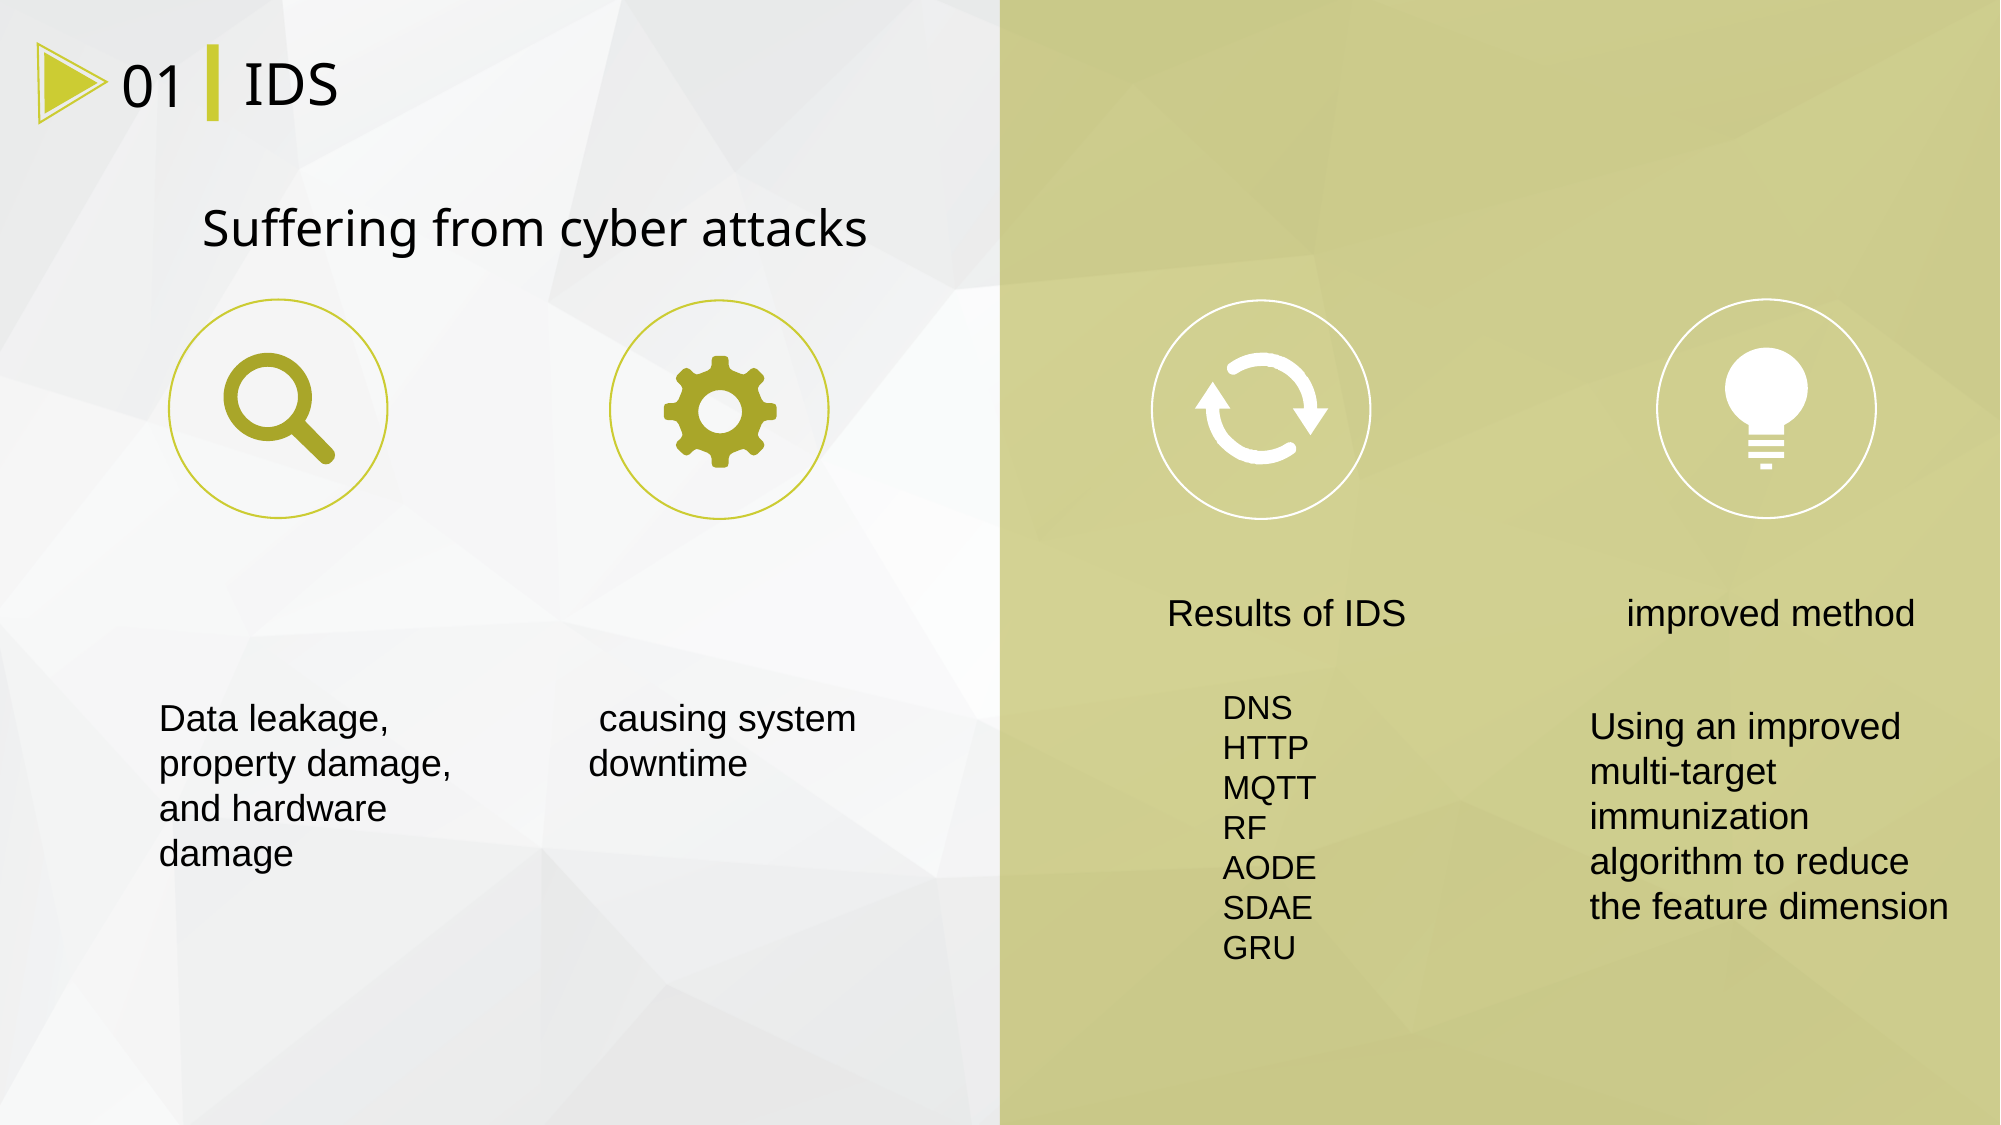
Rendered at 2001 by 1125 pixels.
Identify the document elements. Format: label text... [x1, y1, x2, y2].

text_box Results of IDS [1152, 581, 1460, 642]
text_box [1151, 300, 1371, 519]
text_box Data leakage, property damage, and hardware damage [144, 686, 473, 882]
text_box [663, 355, 777, 468]
text_box Using an improved multi-target immunization algorithm to reduce the feature dimension [1574, 694, 1987, 935]
text_box improved method [1611, 581, 1957, 642]
text_box [999, 0, 2000, 1125]
text_box IDS [229, 39, 999, 125]
picture [0, 0, 999, 1125]
text_box causing system downtime [573, 686, 899, 792]
text_box [168, 299, 388, 519]
text_box [610, 300, 829, 519]
text_box Suffering from cyber attacks [188, 188, 972, 264]
text_box [223, 352, 336, 465]
text_box [1657, 299, 1876, 519]
text_box DNS HTTP MQTT RF AODE SDAE GRU [1207, 678, 1533, 1013]
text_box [1194, 352, 1329, 465]
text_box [1725, 347, 1808, 470]
text_box 01 [106, 41, 220, 127]
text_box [28, 42, 108, 120]
